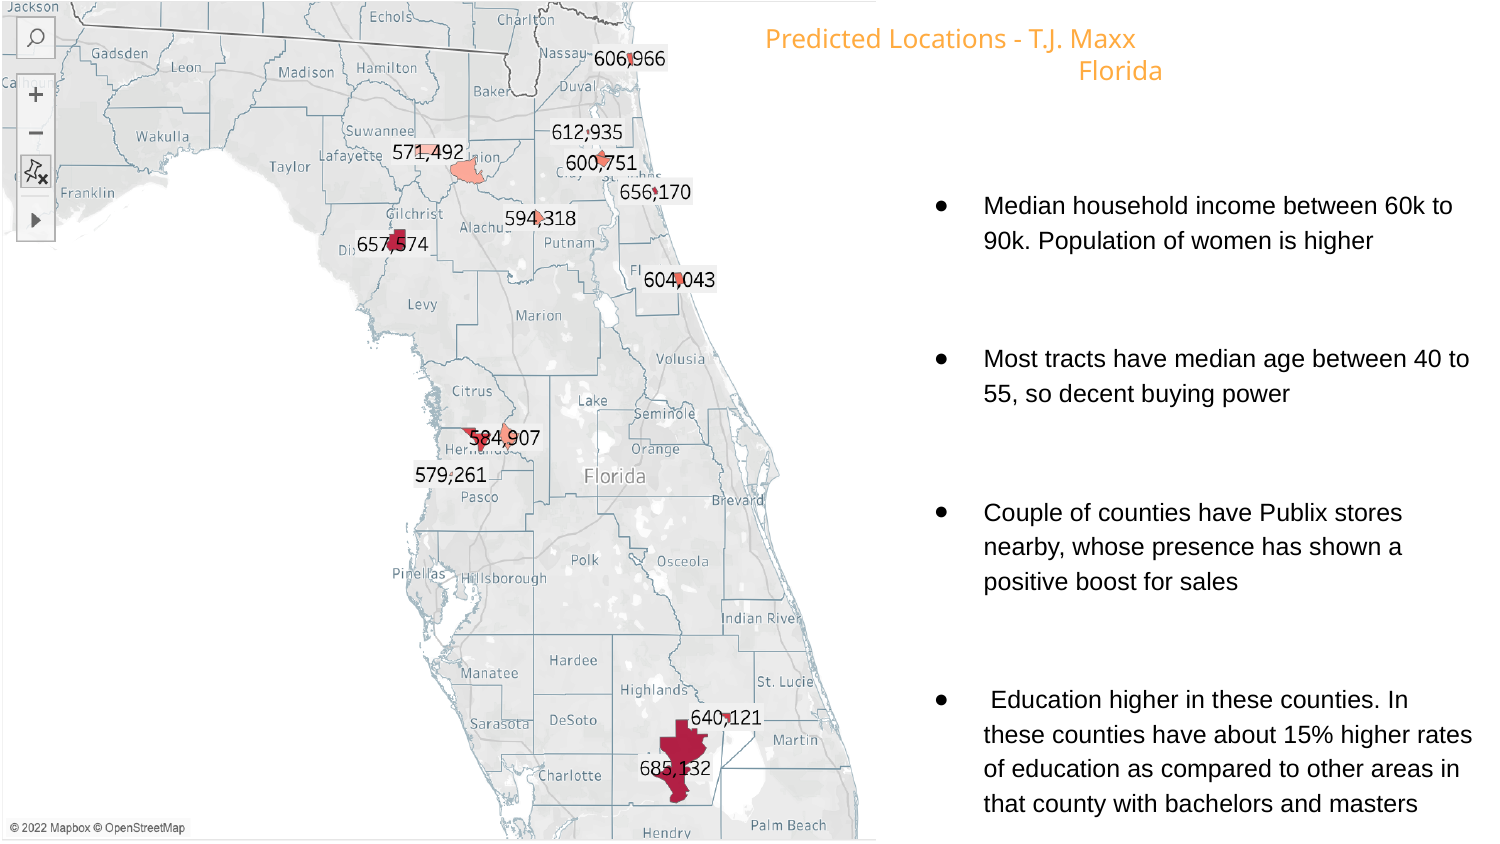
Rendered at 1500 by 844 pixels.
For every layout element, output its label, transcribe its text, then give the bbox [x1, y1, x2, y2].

text_box Median household income between 60k to 90k. Population of women is higher Most tracts have median age between 40 to 55, so decent buying power Couple of counties have Publix stores nearby, whose presence has shown a positive boost for sales Education higher in these counties. In these counties have about 15% higher rates of education as compared to other areas in that county with bachelors and masters [893, 170, 1492, 844]
picture [0, 0, 876, 844]
title Predicted Locations - T.J. Maxx Florida [879, 7, 1492, 102]
